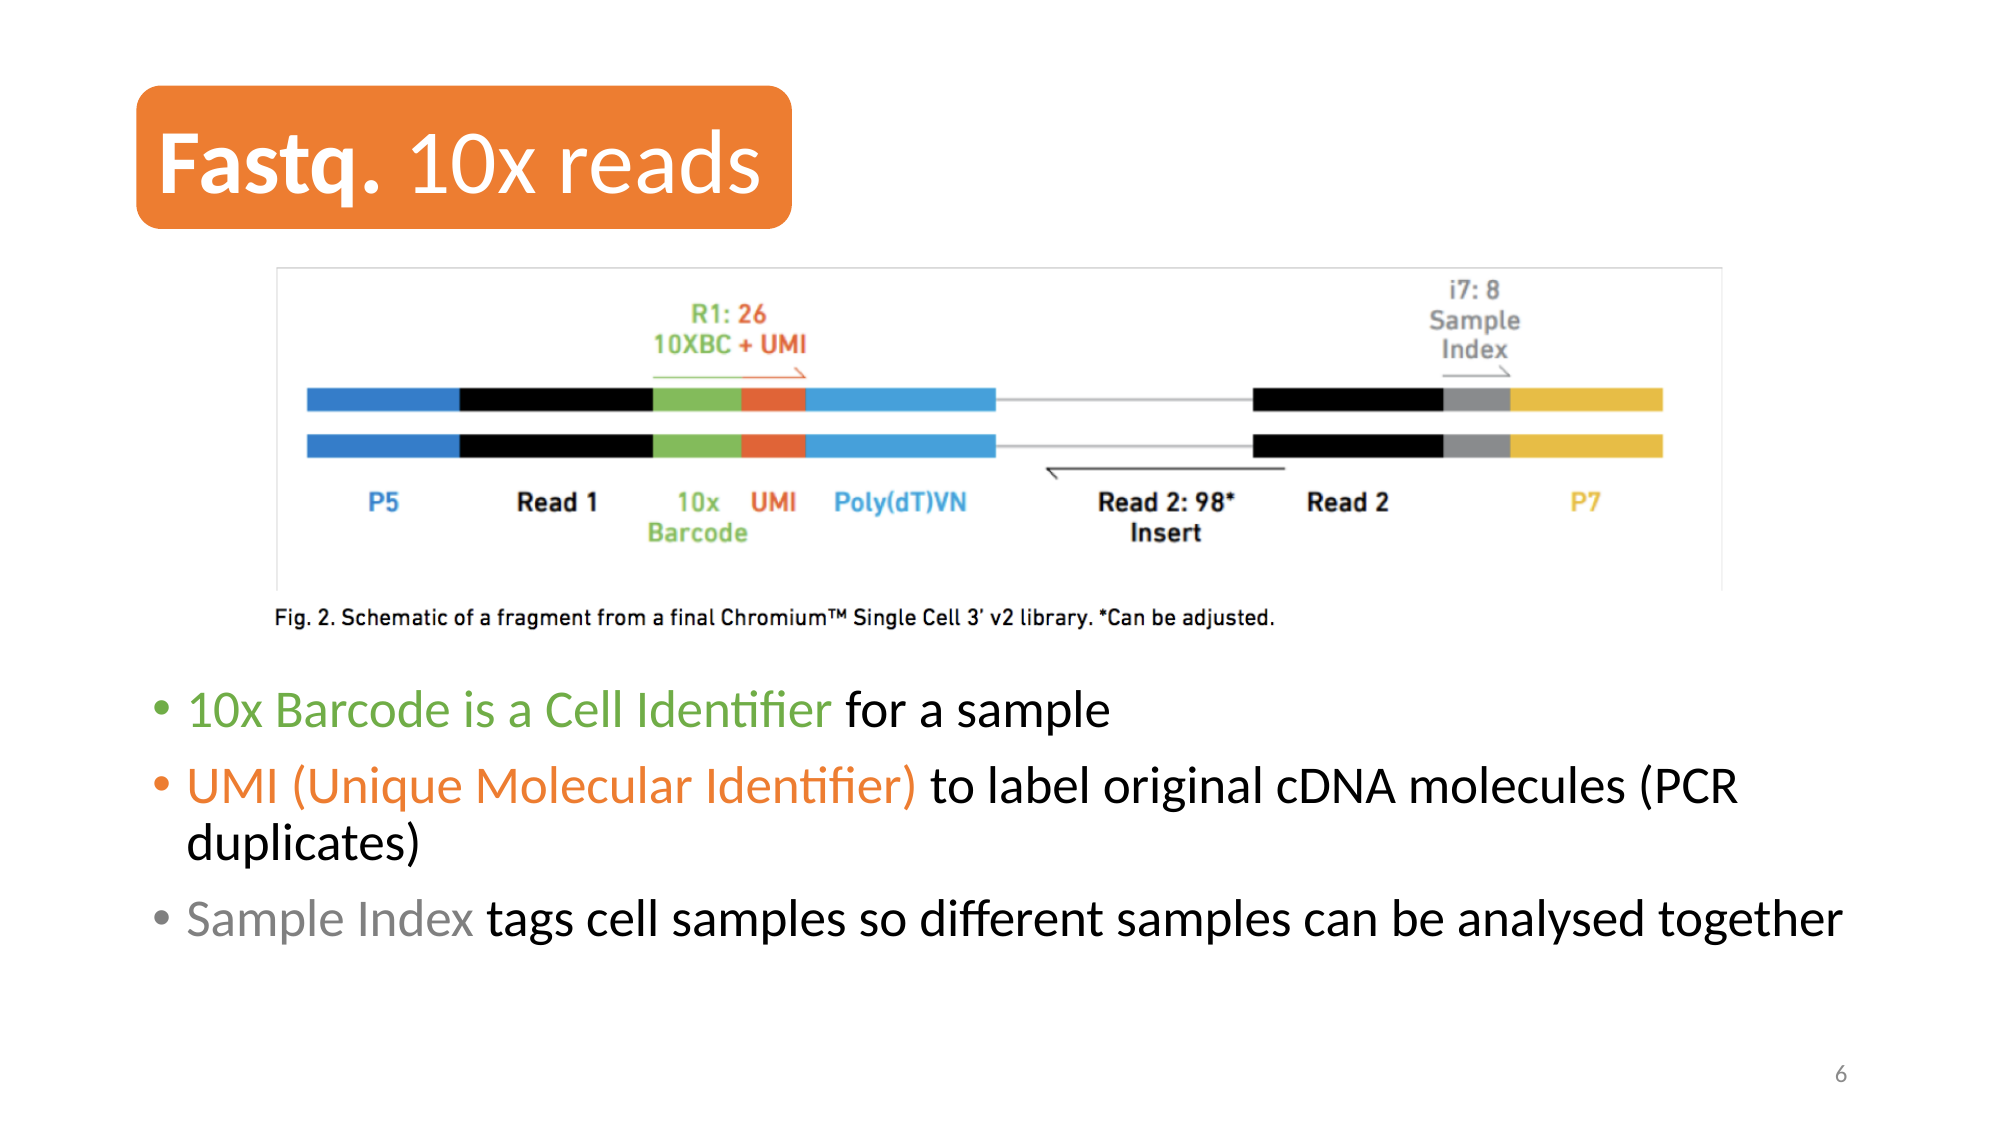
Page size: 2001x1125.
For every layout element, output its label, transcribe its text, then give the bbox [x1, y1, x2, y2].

text_box Fastq. 10x reads [136, 85, 792, 229]
list 10x Barcode is a Cell Identifier for a sample UMI (Unique Molecular Identifier) to label original cDNA molecules (PCR duplicates) Sample Index tags cell samples so different samples can be analysed together [137, 674, 1863, 1014]
slide_number 6 [1412, 1042, 1863, 1103]
picture [265, 257, 1735, 645]
